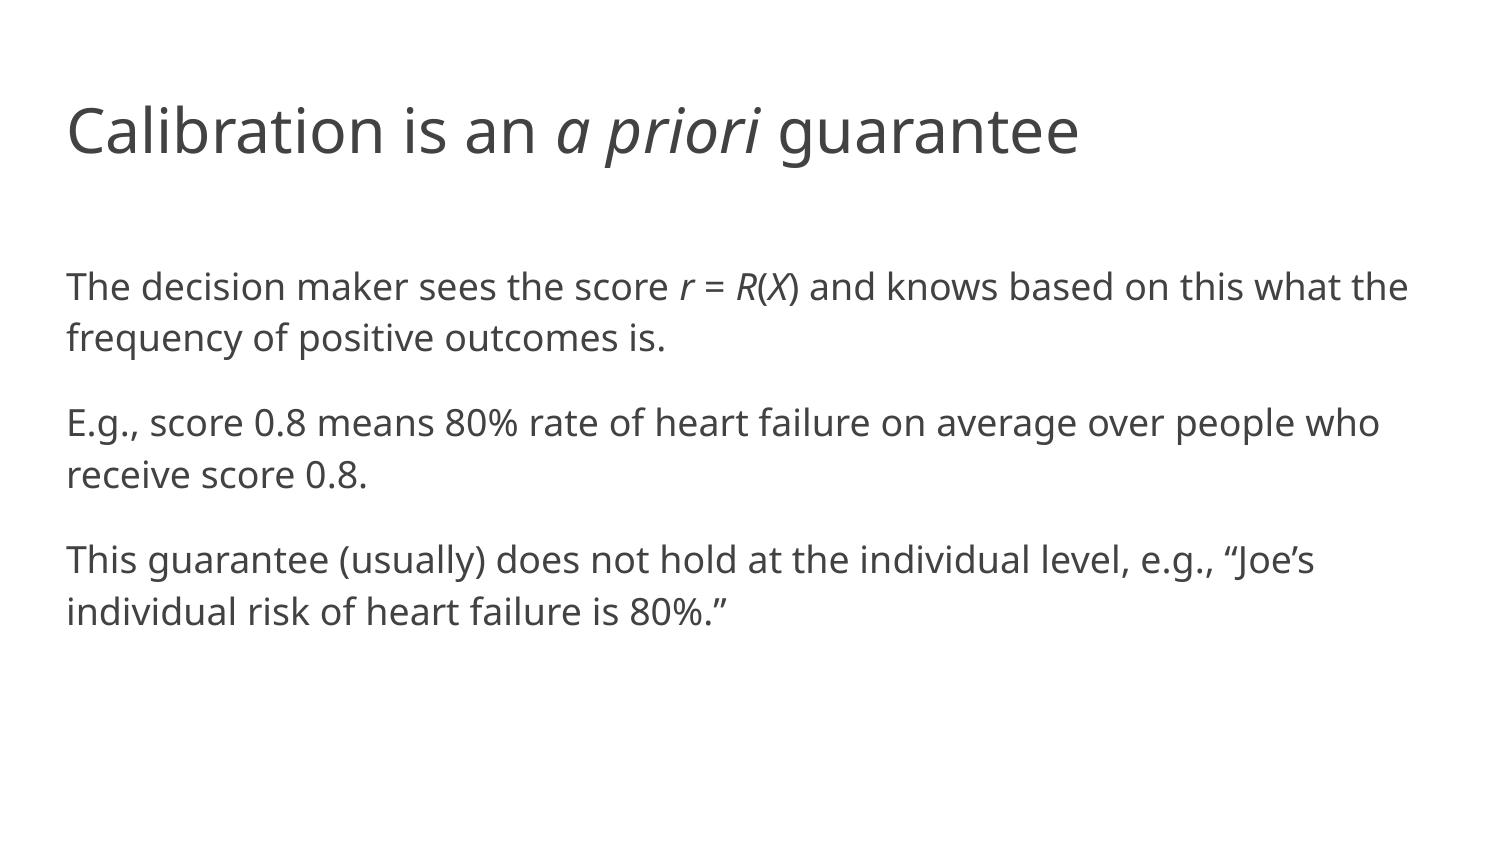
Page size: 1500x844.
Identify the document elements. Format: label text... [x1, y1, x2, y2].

list The decision maker sees the score r = R(X) and knows based on this what the frequency of positive outcomes is. E.g., score 0.8 means 80% rate of heart failure on average over people who receive score 0.8. This guarantee (usually) does not hold at the individual level, e.g., “Joe’s individual risk of heart failure is 80%.” [51, 240, 1449, 750]
title Calibration is an a priori guarantee [51, 61, 1449, 182]
